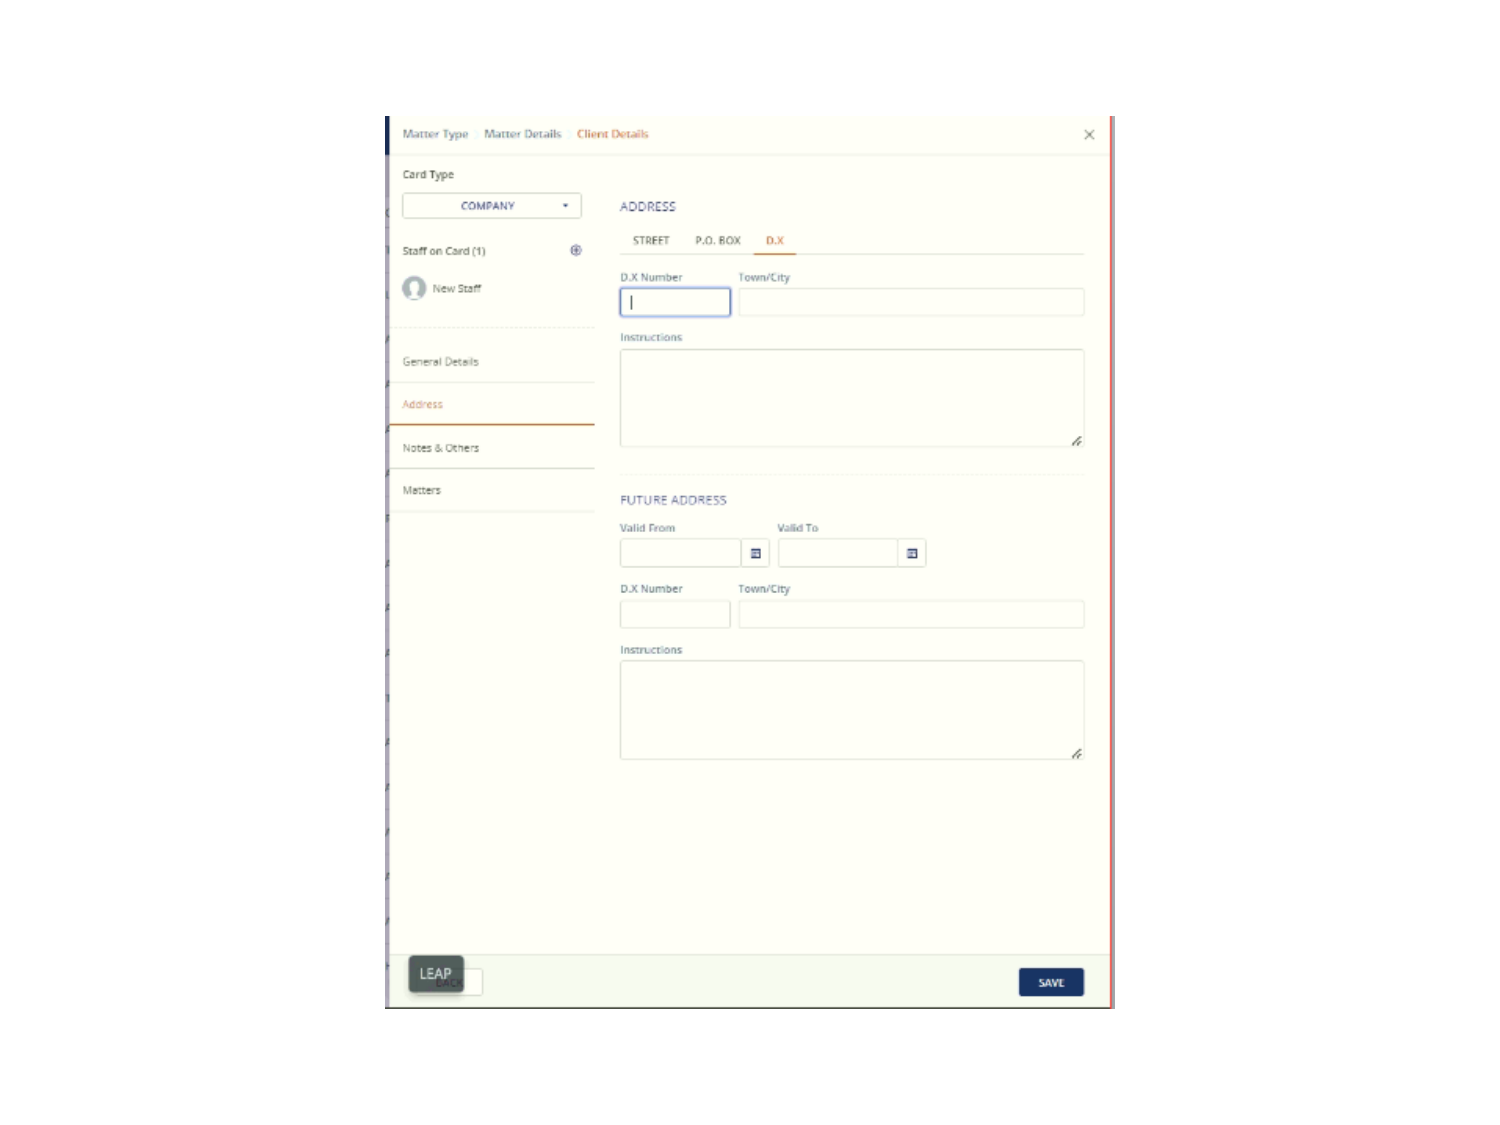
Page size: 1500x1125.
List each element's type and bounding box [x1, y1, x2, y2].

picture [385, 116, 1115, 1009]
